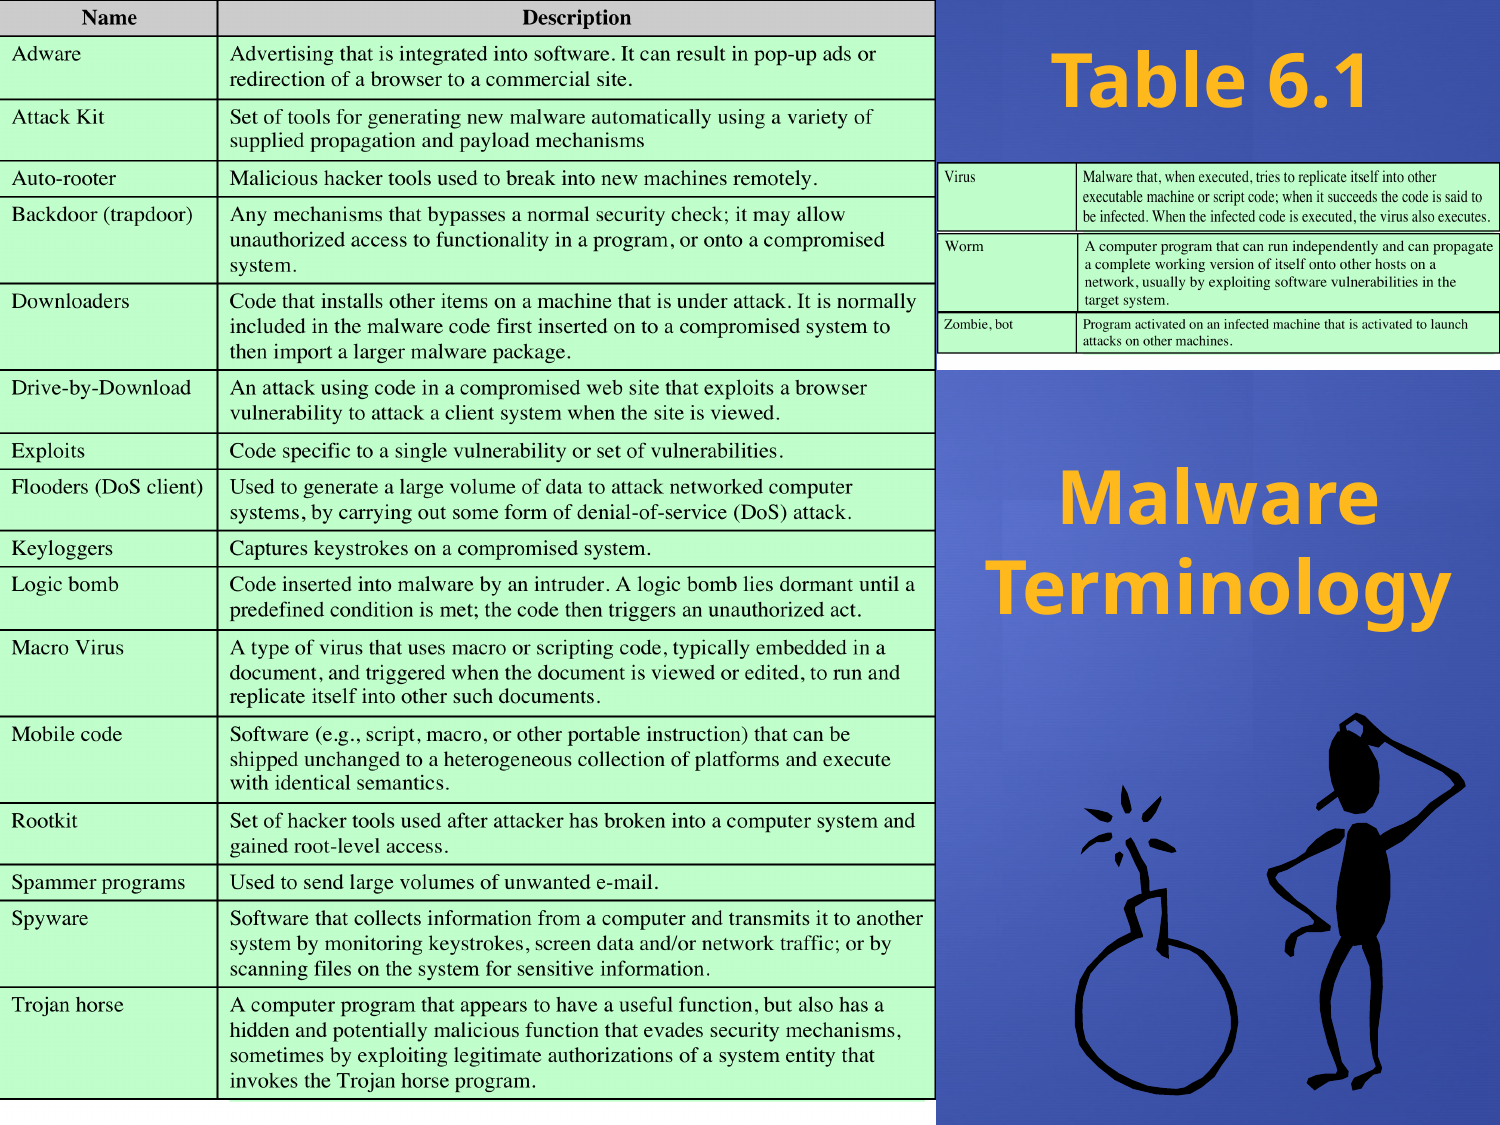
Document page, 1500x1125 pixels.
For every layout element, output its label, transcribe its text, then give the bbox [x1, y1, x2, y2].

text_box Table 6.1 [953, 24, 1500, 130]
picture [937, 311, 1500, 371]
picture [937, 161, 1500, 232]
picture [1073, 711, 1467, 1097]
title Malware Terminology [953, 419, 1500, 638]
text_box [953, 232, 1500, 309]
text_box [0, 0, 937, 1125]
